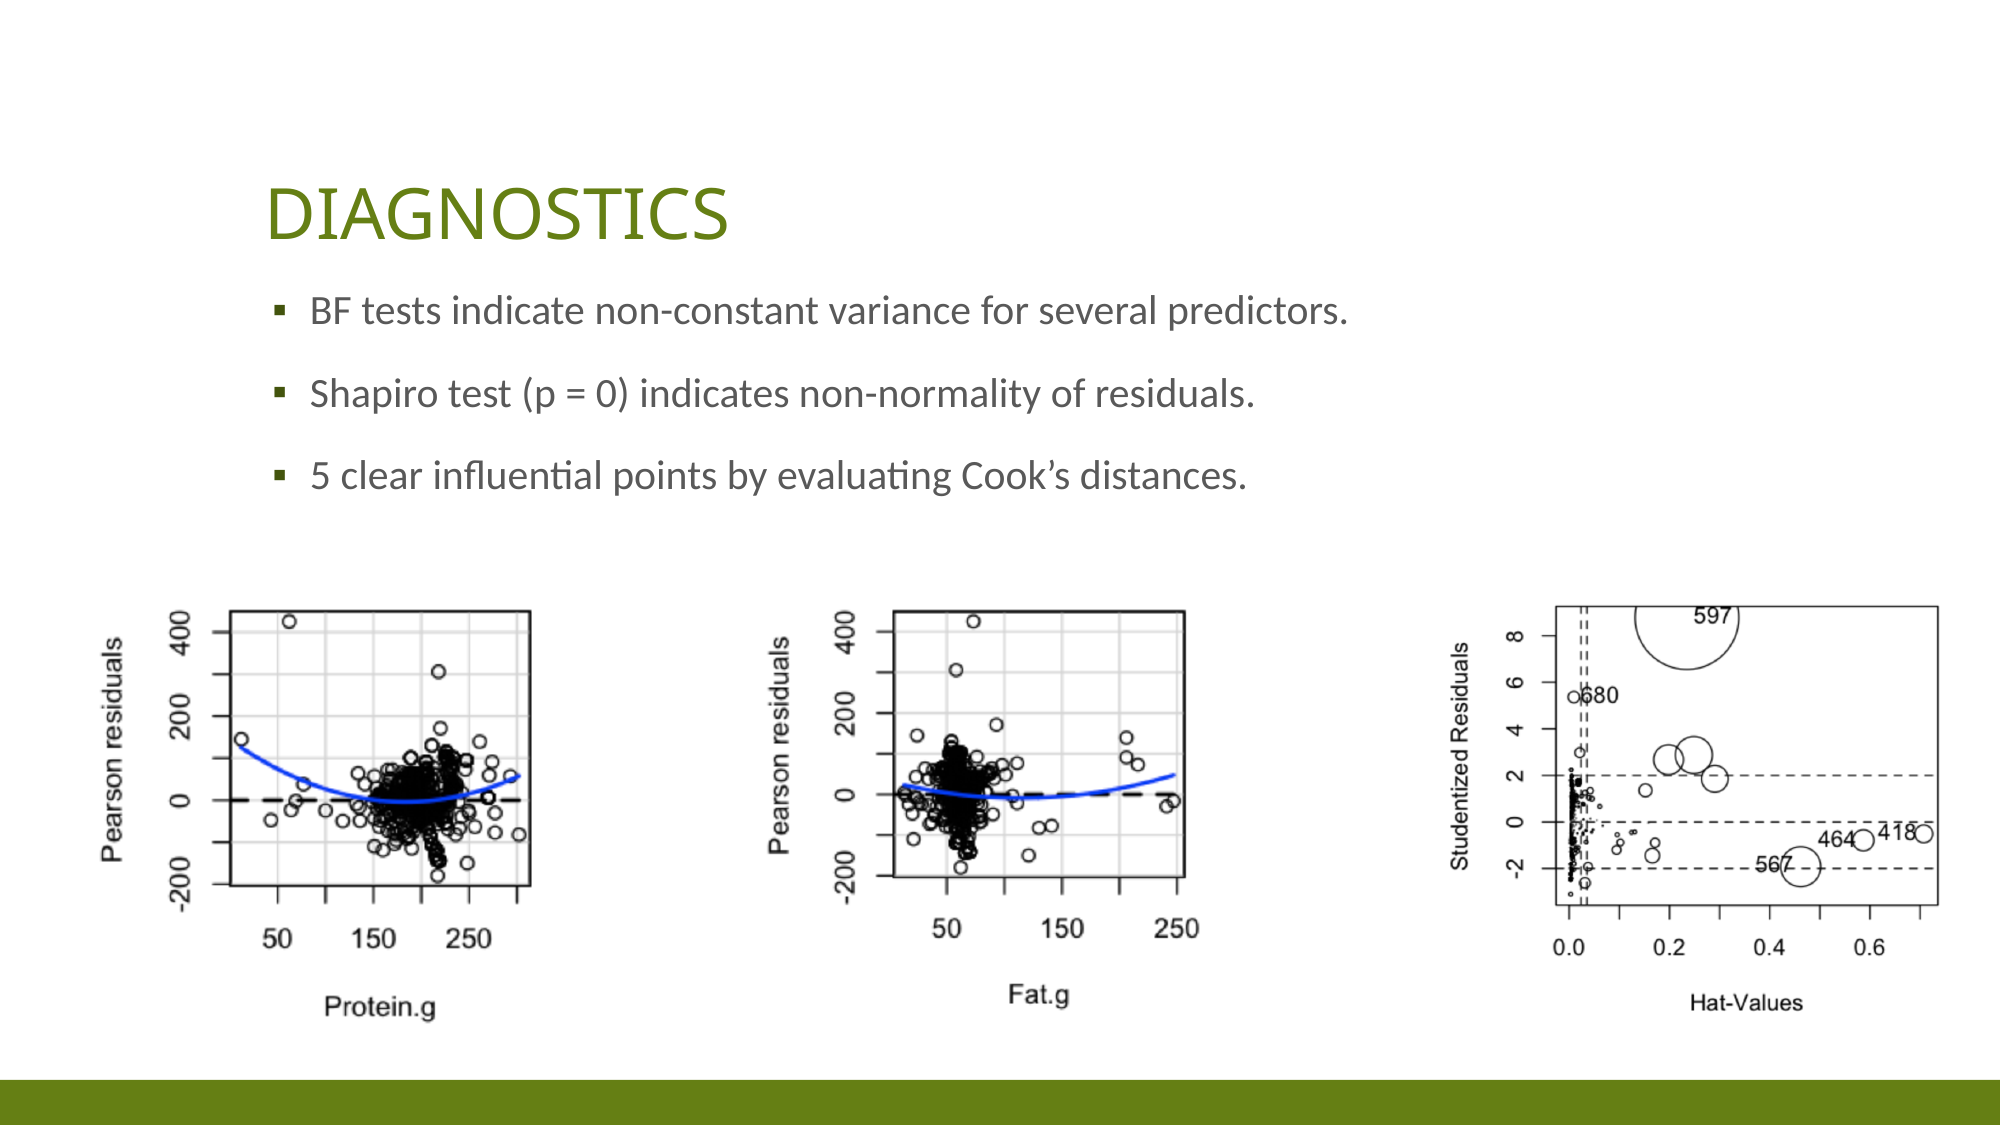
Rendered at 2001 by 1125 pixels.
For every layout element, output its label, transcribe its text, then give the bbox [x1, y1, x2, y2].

title Diagnostics [249, 75, 1750, 263]
picture [757, 562, 1243, 1031]
list BF tests indicate non-constant variance for several predictors. Shapiro test (p = 0) indicates non-normality of residuals. 5 clear influential points by evaluating Cook’s distances. [249, 281, 1750, 1014]
picture [91, 562, 560, 1031]
picture [1440, 562, 1975, 1031]
